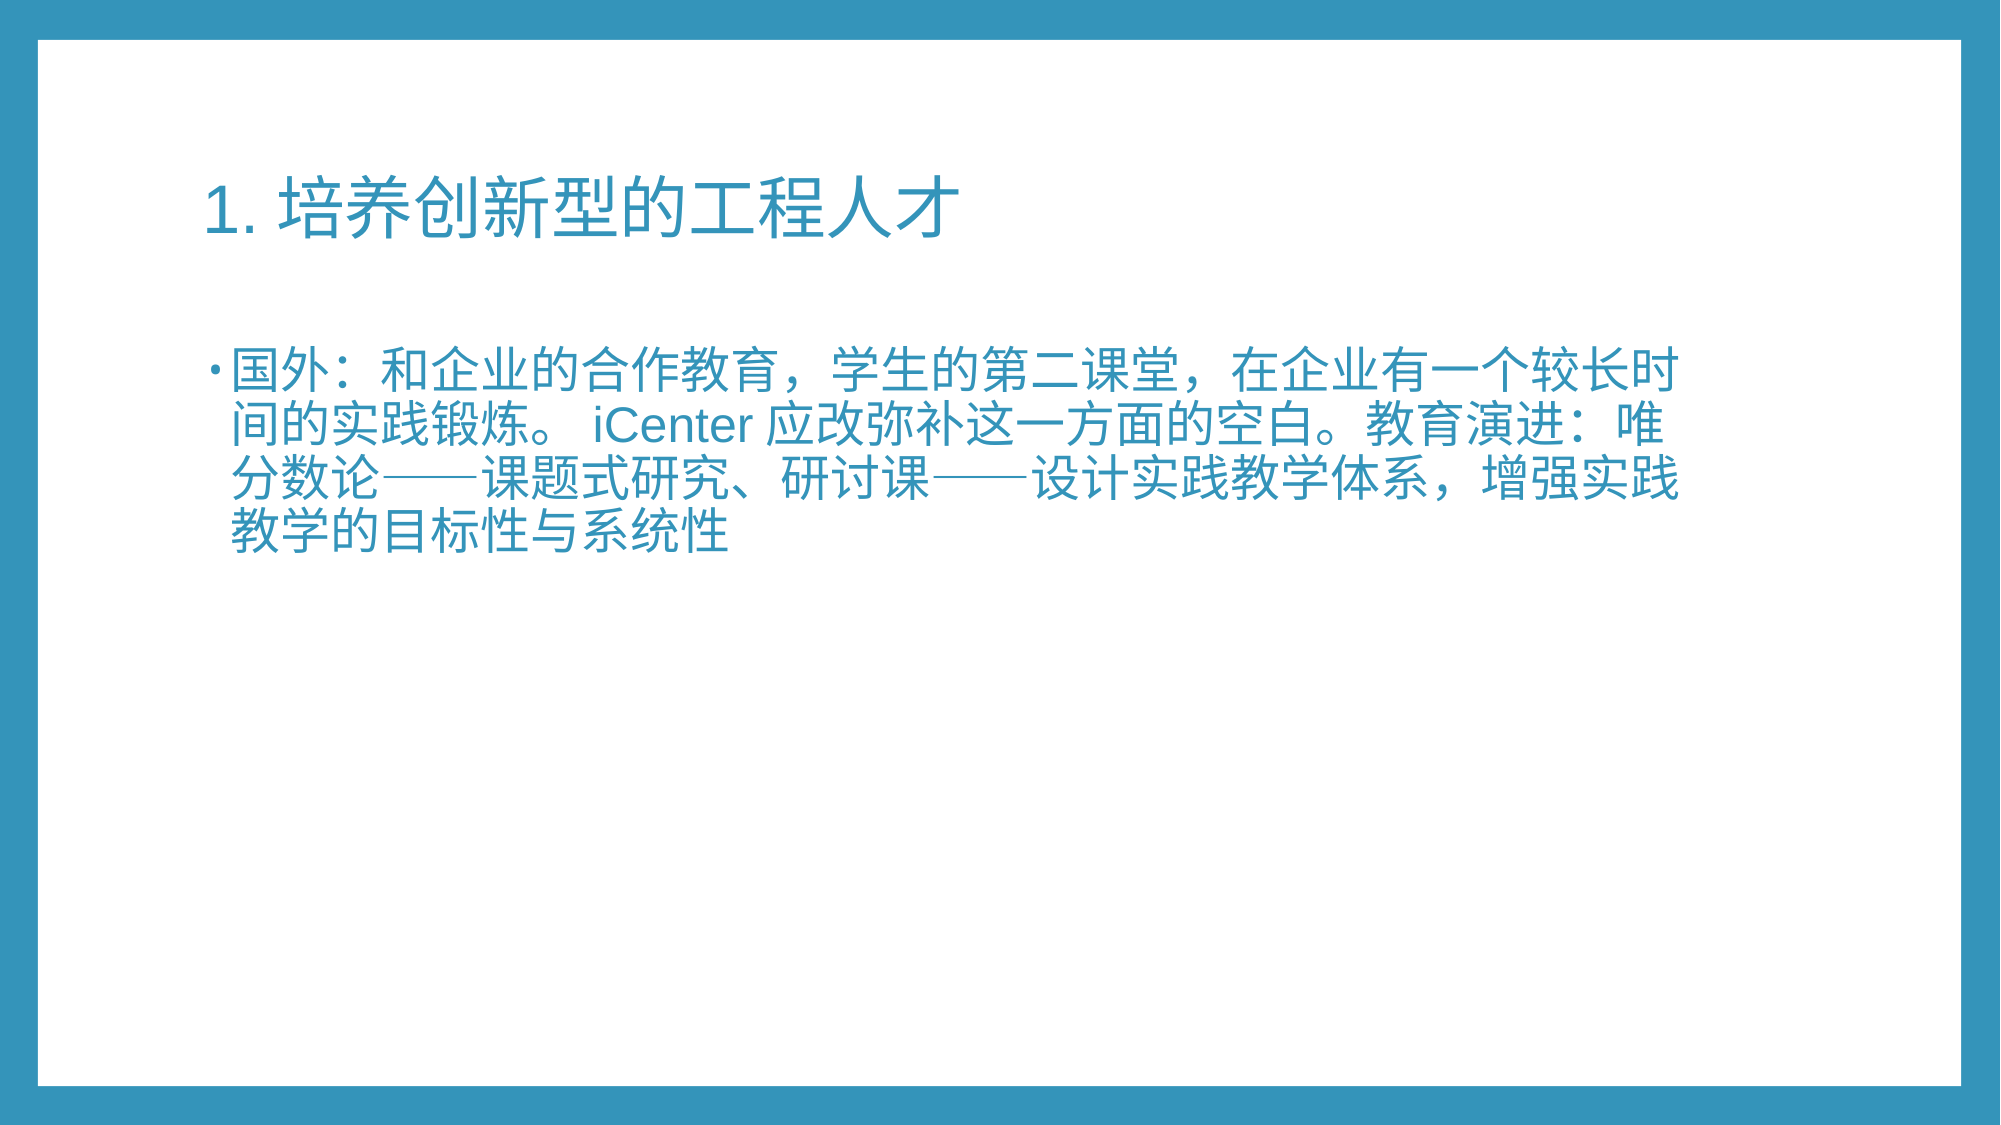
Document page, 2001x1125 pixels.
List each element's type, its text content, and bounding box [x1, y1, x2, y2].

list 国外：和企业的合作教育，学生的第二课堂，在企业有一个较长时间的实践锻炼。iCenter应改弥补这一方面的空白。教育演进：唯分数论——课题式研究、研讨课——设计实践教学体系，增强实践教学的目标性与系统性 [187, 337, 1718, 1000]
title 1.培养创新型的工程人才 [187, 99, 1808, 323]
